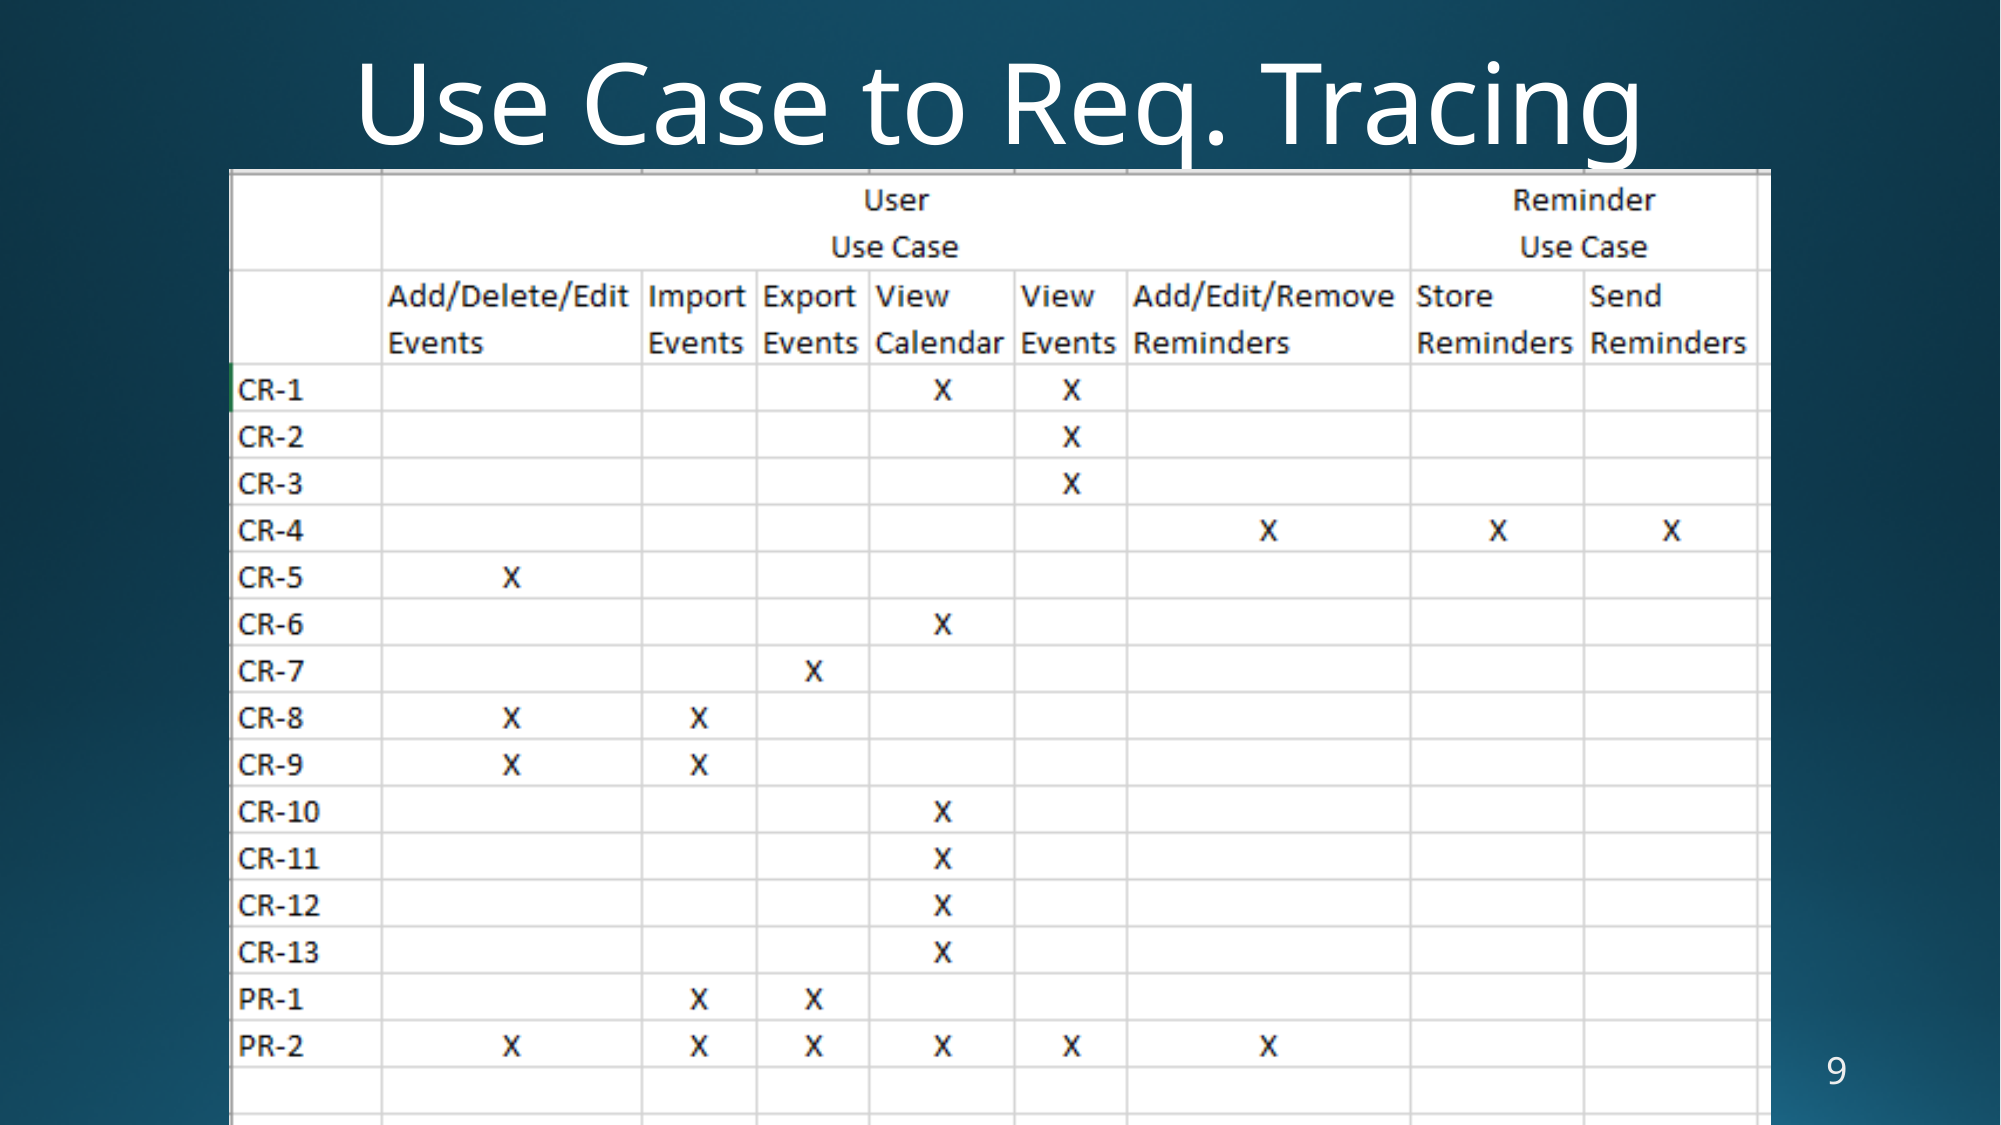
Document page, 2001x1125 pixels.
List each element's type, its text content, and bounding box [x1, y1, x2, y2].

picture [1771, 0, 2001, 1125]
picture [0, 0, 229, 1125]
title Use Case to Req. Tracing [137, 0, 1863, 218]
slide_number 9 [1771, 1042, 1863, 1103]
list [229, 169, 1771, 1125]
